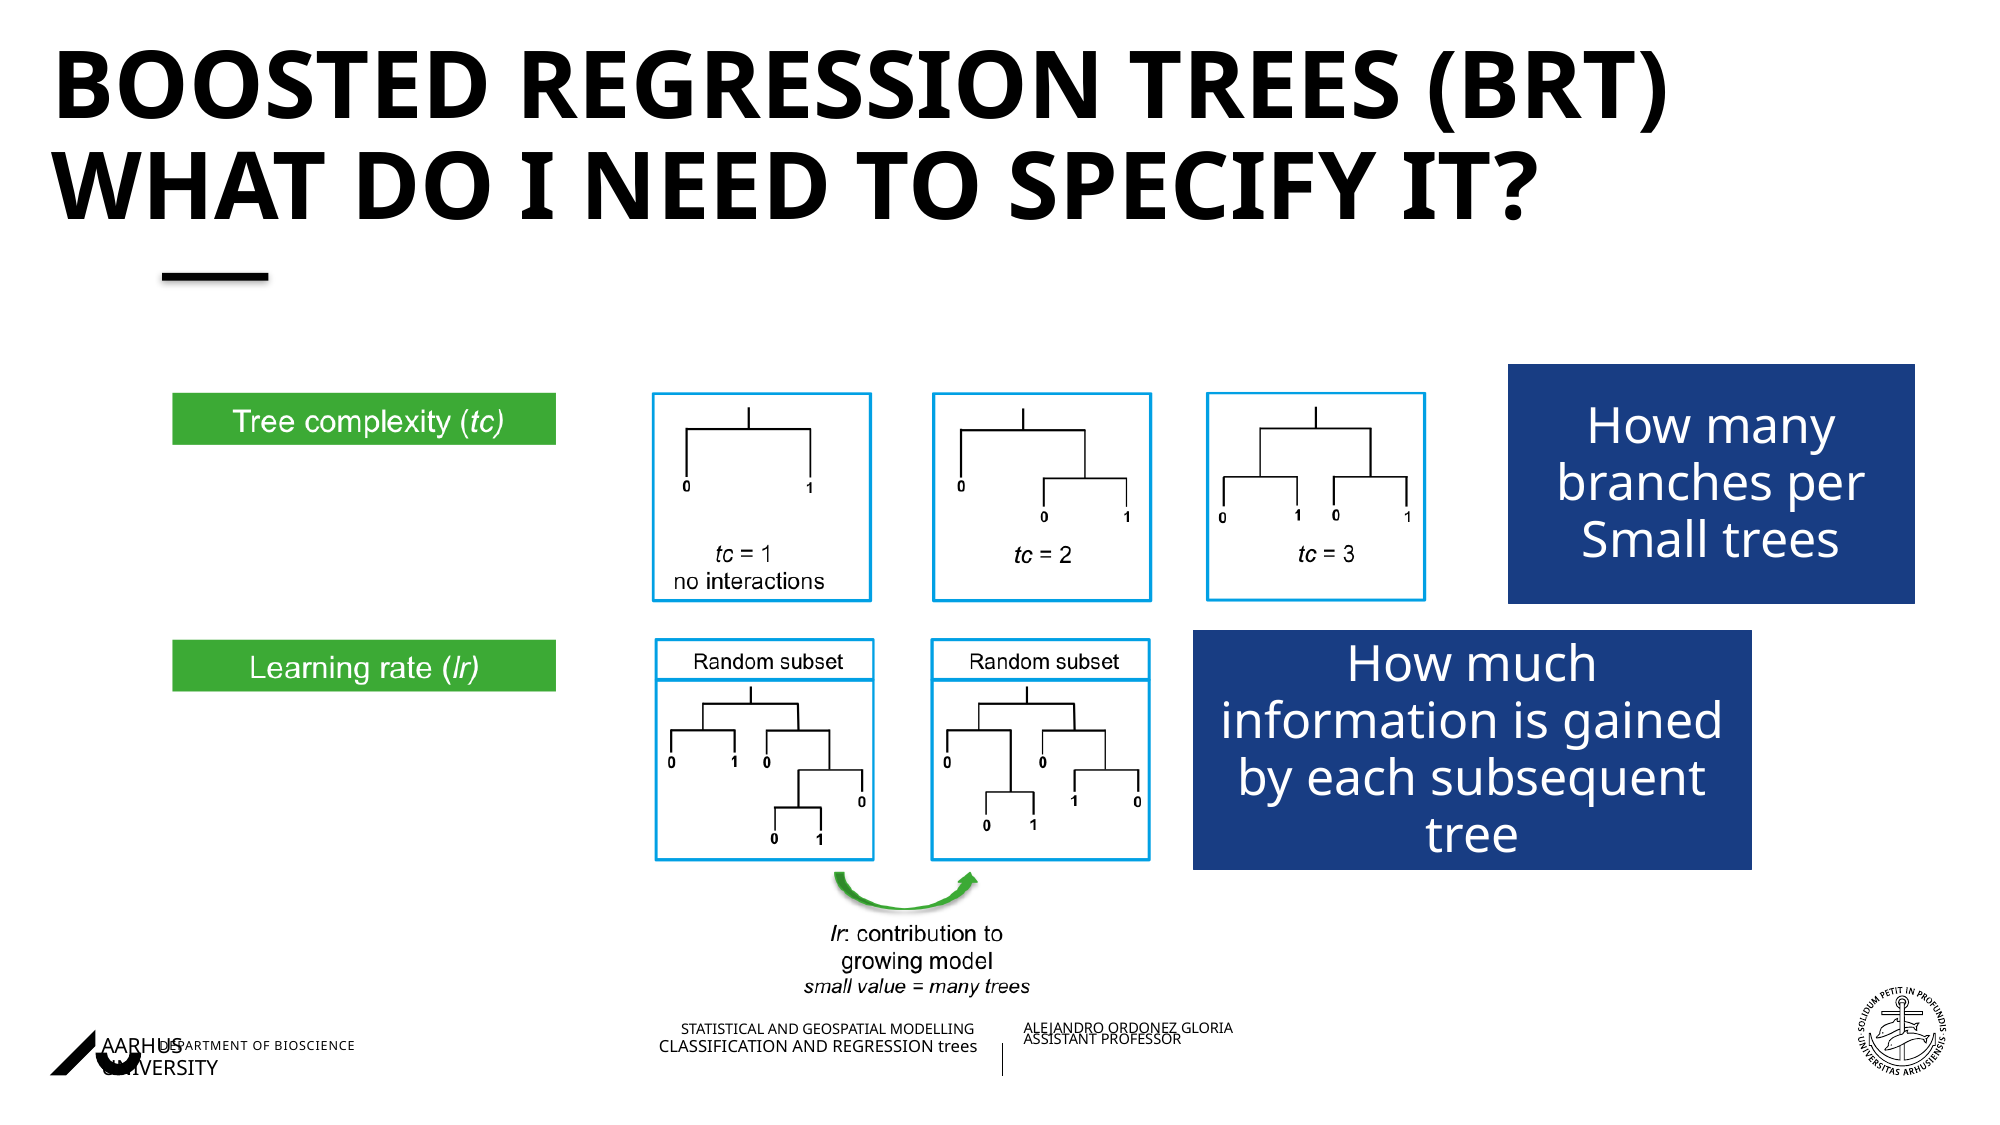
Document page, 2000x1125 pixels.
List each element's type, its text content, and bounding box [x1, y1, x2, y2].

title Boosted regression trees (BRT) What Do I Need to specify IT? [51, 24, 1948, 240]
picture [161, 385, 1437, 1005]
text_box How many branches per Small trees [1508, 364, 1915, 604]
text_box How much information is gained by each subsequent tree [1442, 630, 1752, 870]
